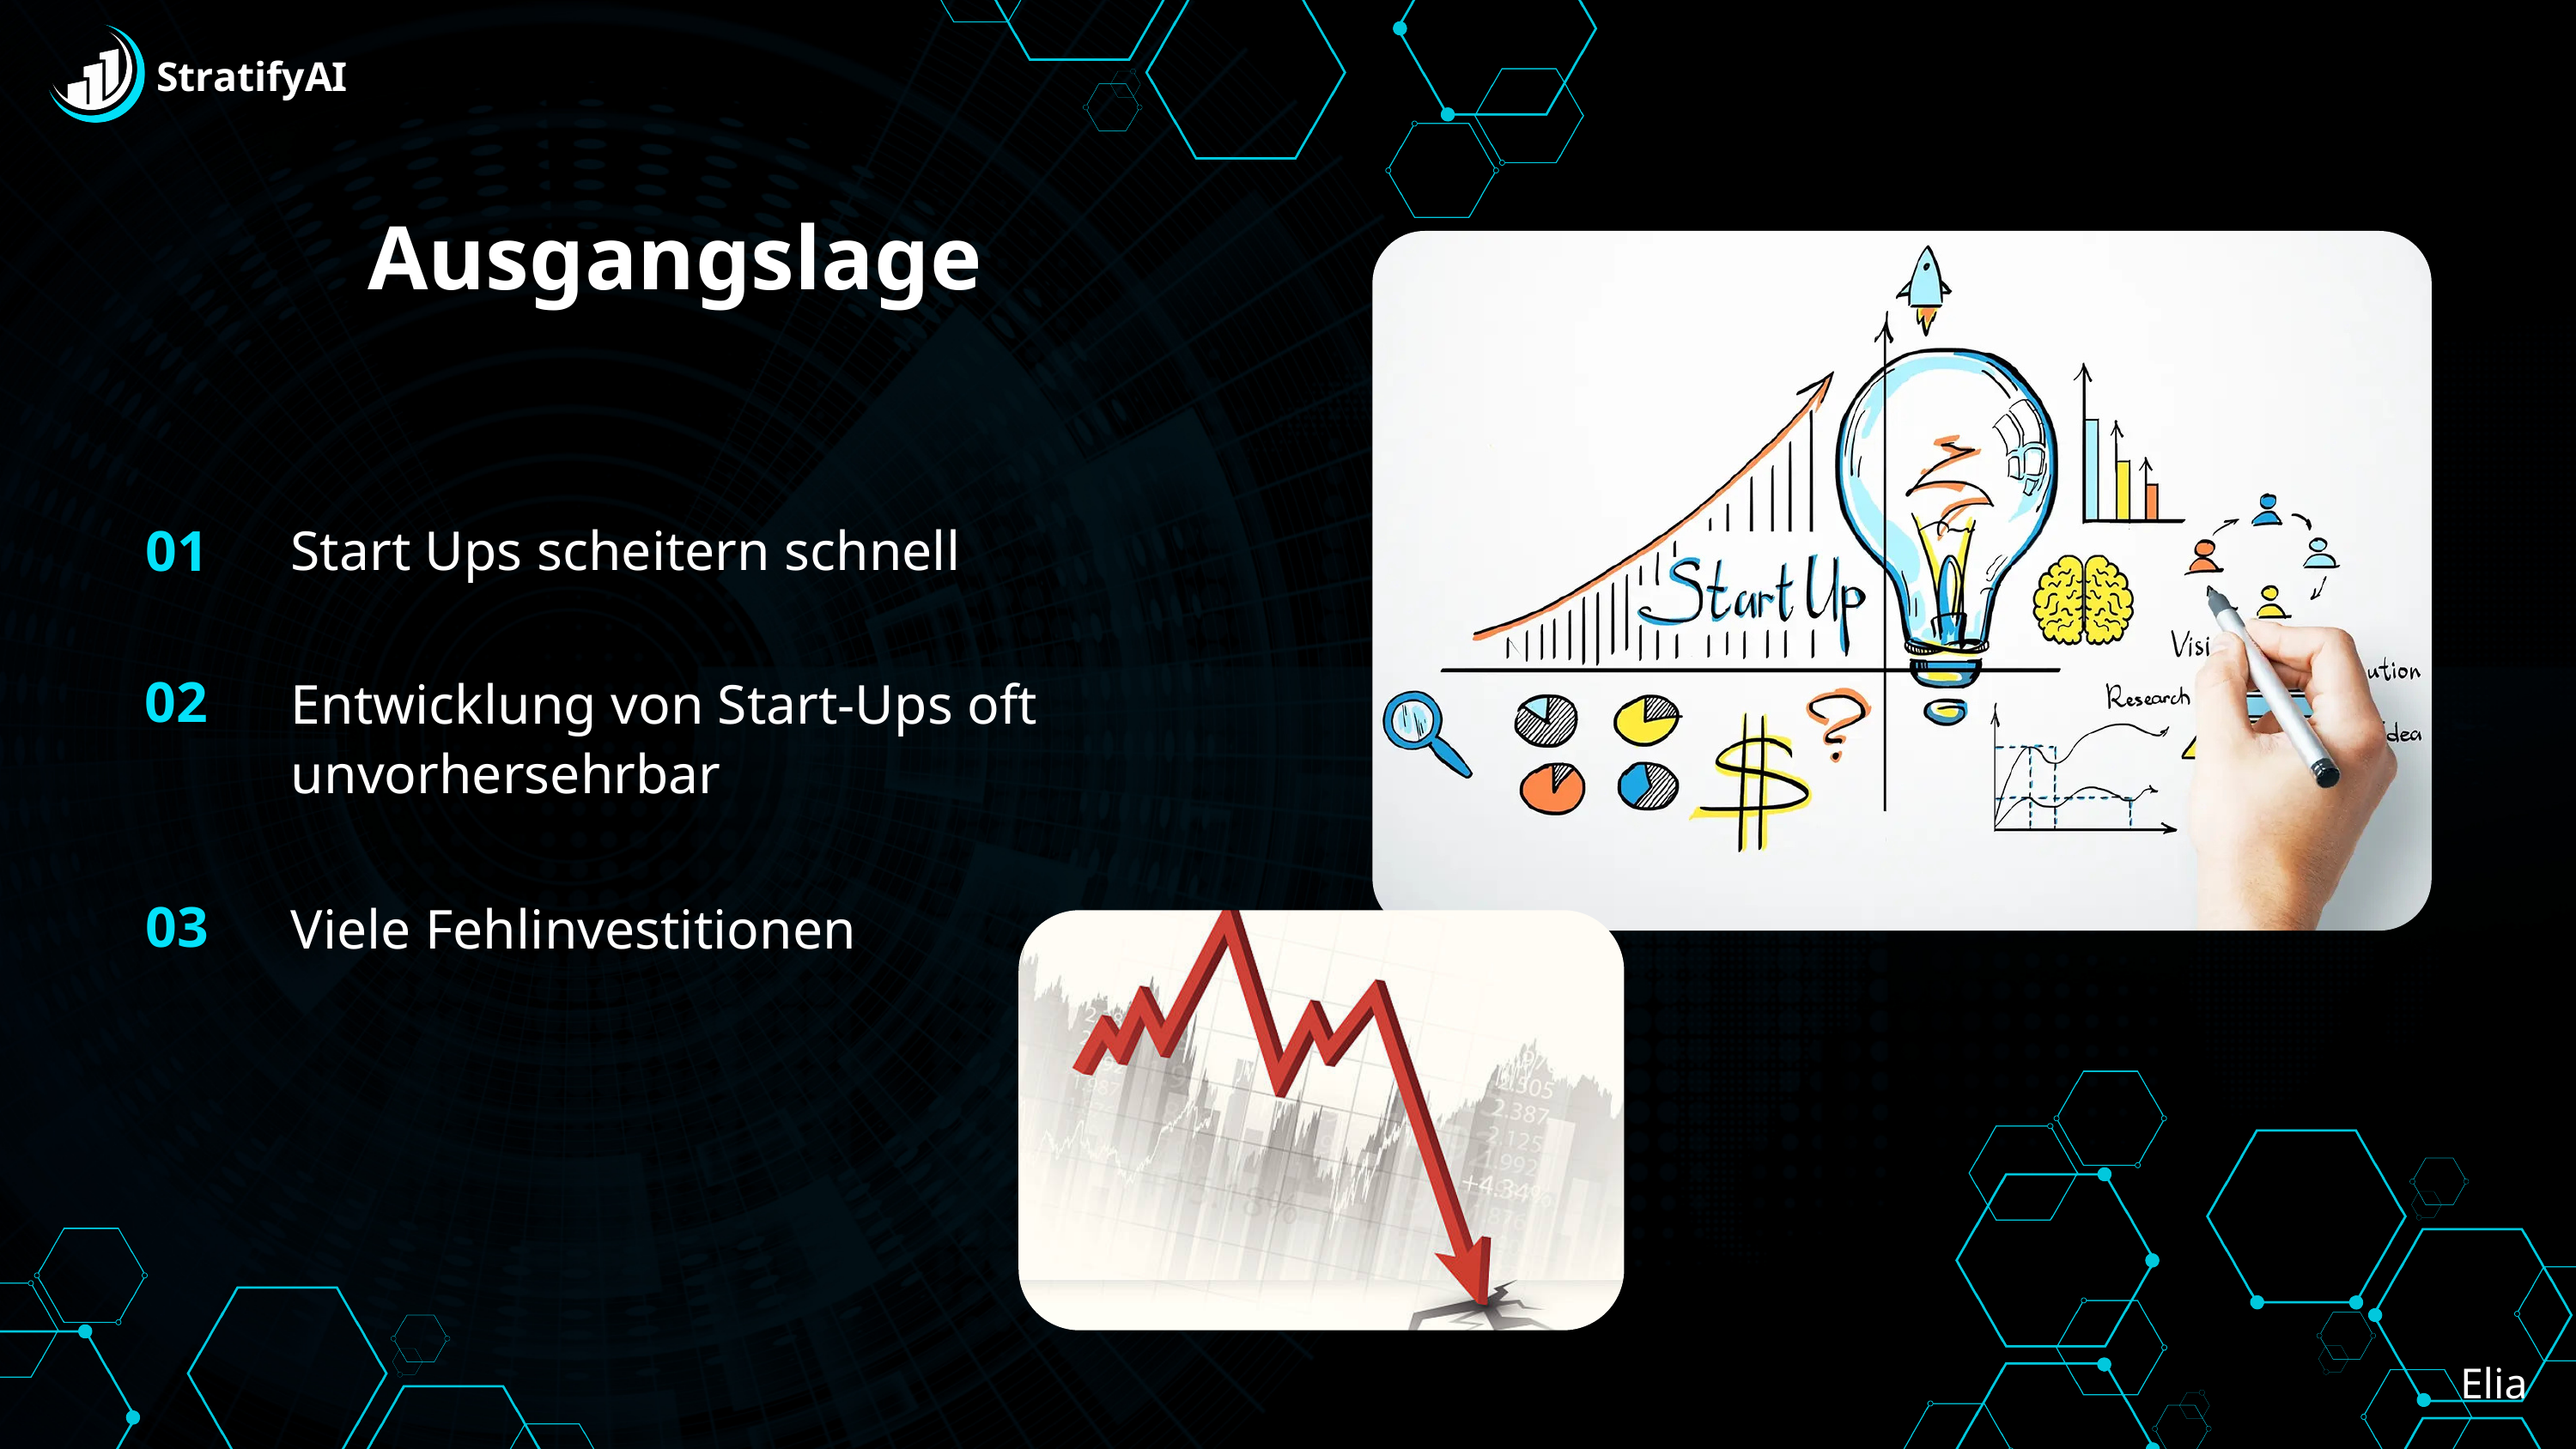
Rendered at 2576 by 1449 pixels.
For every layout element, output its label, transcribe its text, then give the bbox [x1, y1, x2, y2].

text_box Ausgangslage [368, 184, 1053, 307]
text_box 03 [145, 886, 260, 959]
text_box Entwicklung von Start-Ups oft unvorhersehrbar [290, 664, 1182, 805]
text_box Start Ups scheitern schnell [290, 511, 1182, 582]
text_box [0, 0, 2576, 1449]
text_box [0, 1228, 607, 1449]
text_box Elia [2447, 1353, 2541, 1408]
text_box [1902, 1070, 2576, 1449]
text_box 02 [144, 661, 259, 734]
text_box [1372, 230, 2433, 931]
text_box 01 [145, 510, 260, 582]
text_box [926, 0, 1650, 218]
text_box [1018, 910, 1625, 1331]
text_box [48, 23, 534, 123]
text_box Viele Fehlinvestitionen [290, 889, 1182, 961]
